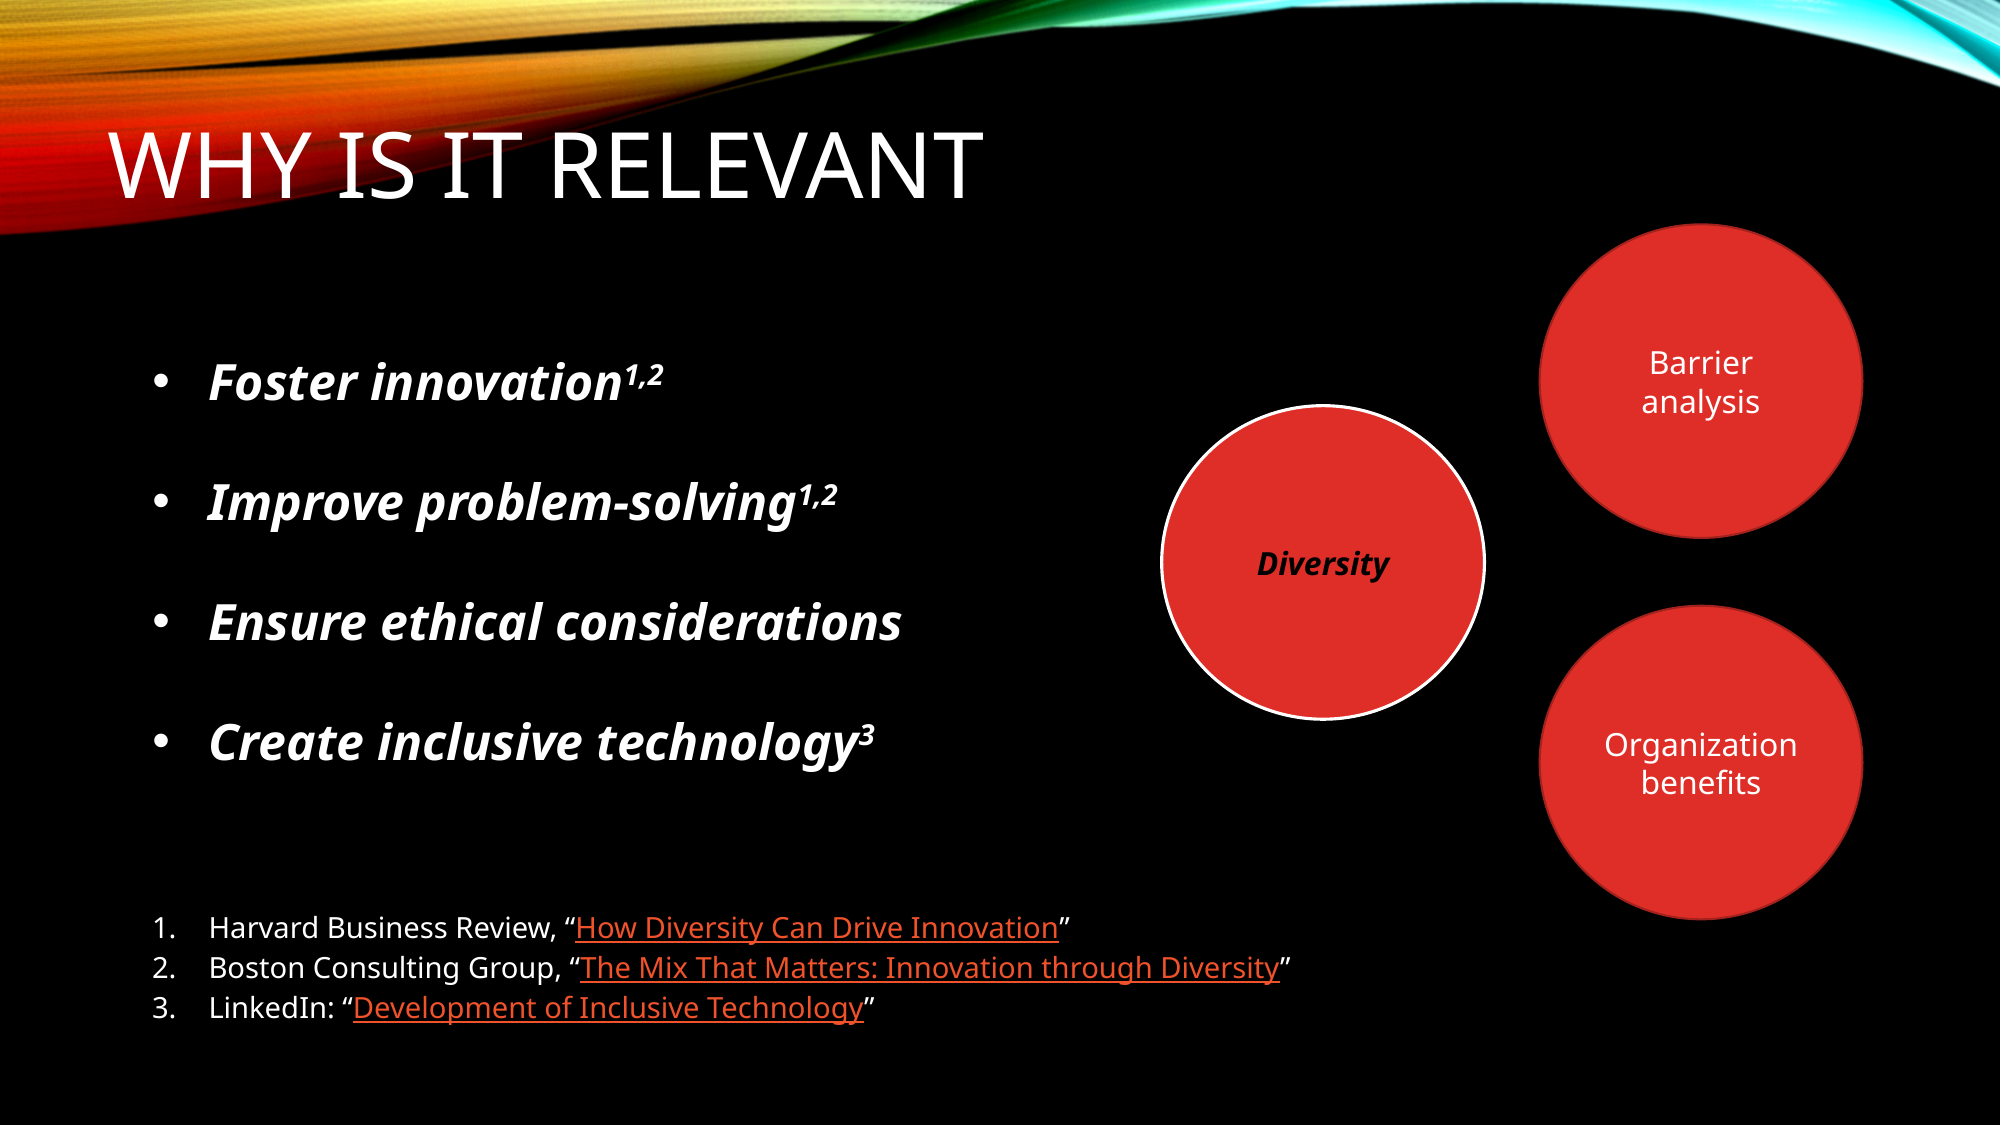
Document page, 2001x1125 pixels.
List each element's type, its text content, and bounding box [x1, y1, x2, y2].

text_box Barrier analysis [1538, 223, 1864, 539]
text_box Harvard Business Review, “How Diversity Can Drive Innovation” Boston Consulting Group, “The Mix That Matters: Innovation through Diversity” LinkedIn: “Development of Inclusive Technology” [137, 902, 1356, 1037]
text_box Foster innovation1,2 Improve problem-solving1,2 Ensure ethical considerations Create inclusive technology3 [137, 342, 1061, 778]
text_box Diversity [1160, 404, 1487, 721]
text_box Organization benefits [1538, 604, 1864, 921]
picture [0, 0, 2000, 237]
title why is it relevant [45, 59, 1000, 278]
